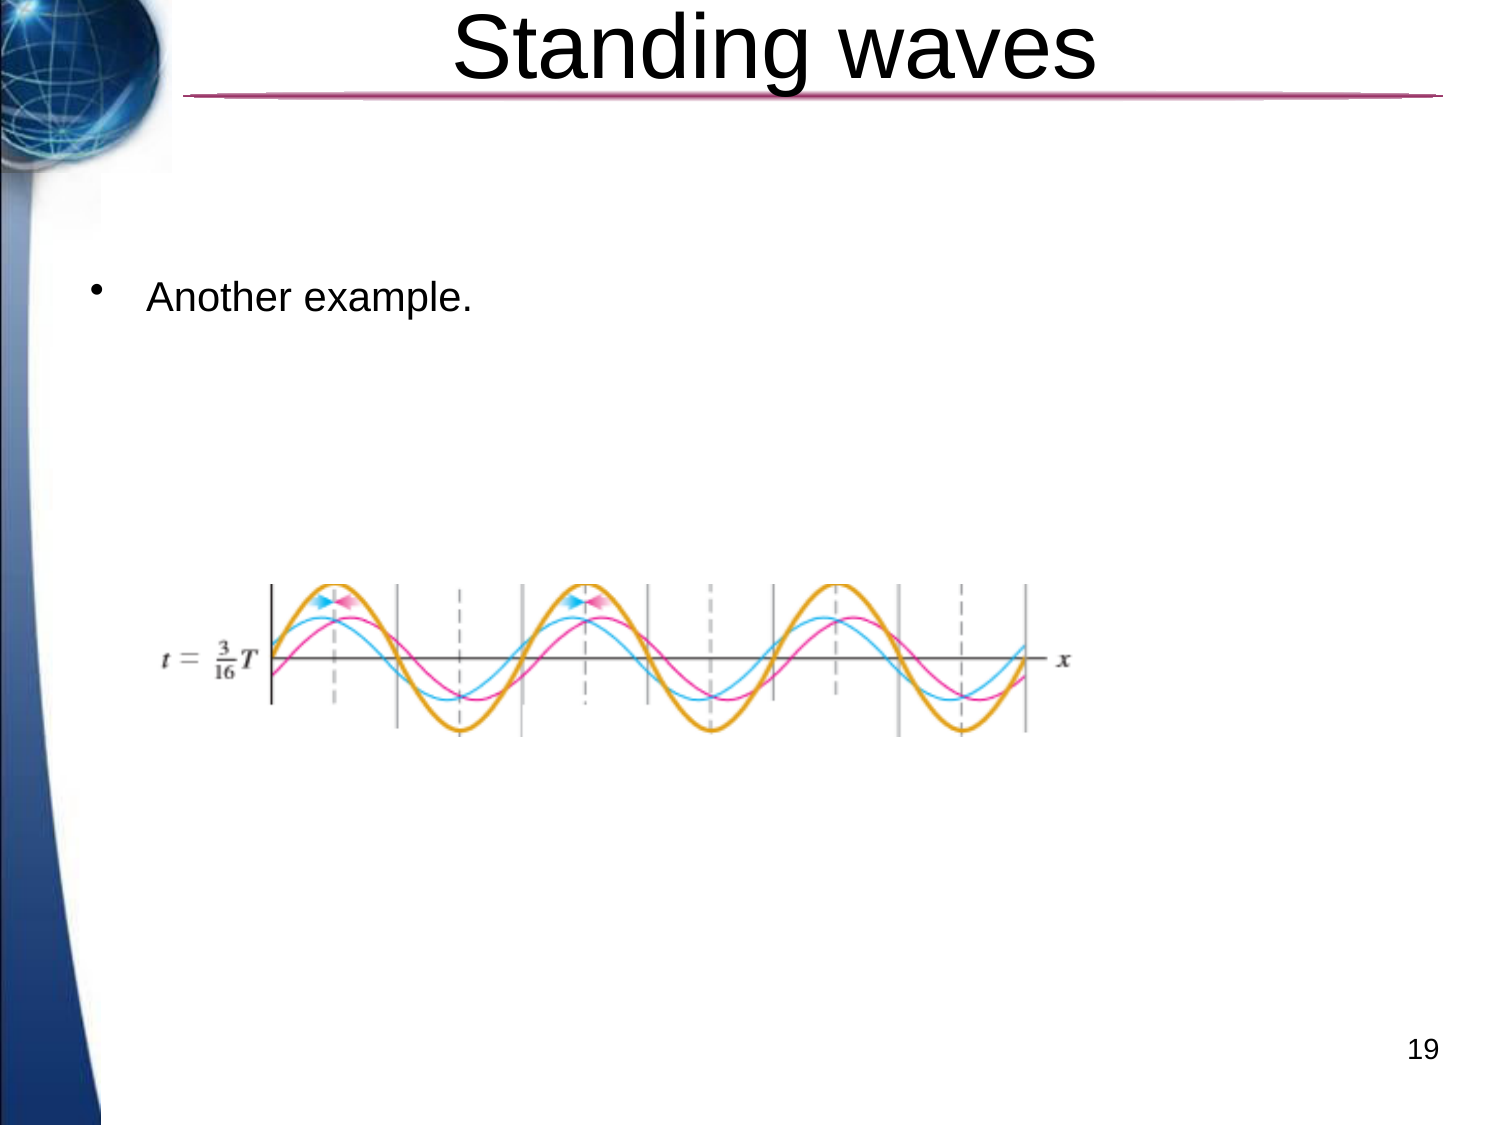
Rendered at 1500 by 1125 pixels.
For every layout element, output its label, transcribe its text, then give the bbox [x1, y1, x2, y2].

list Another example. [75, 262, 1425, 1005]
picture [123, 584, 1105, 737]
slide_number 19 [1104, 1022, 1455, 1092]
picture [0, 0, 172, 1125]
title Standing waves [100, 0, 1451, 167]
